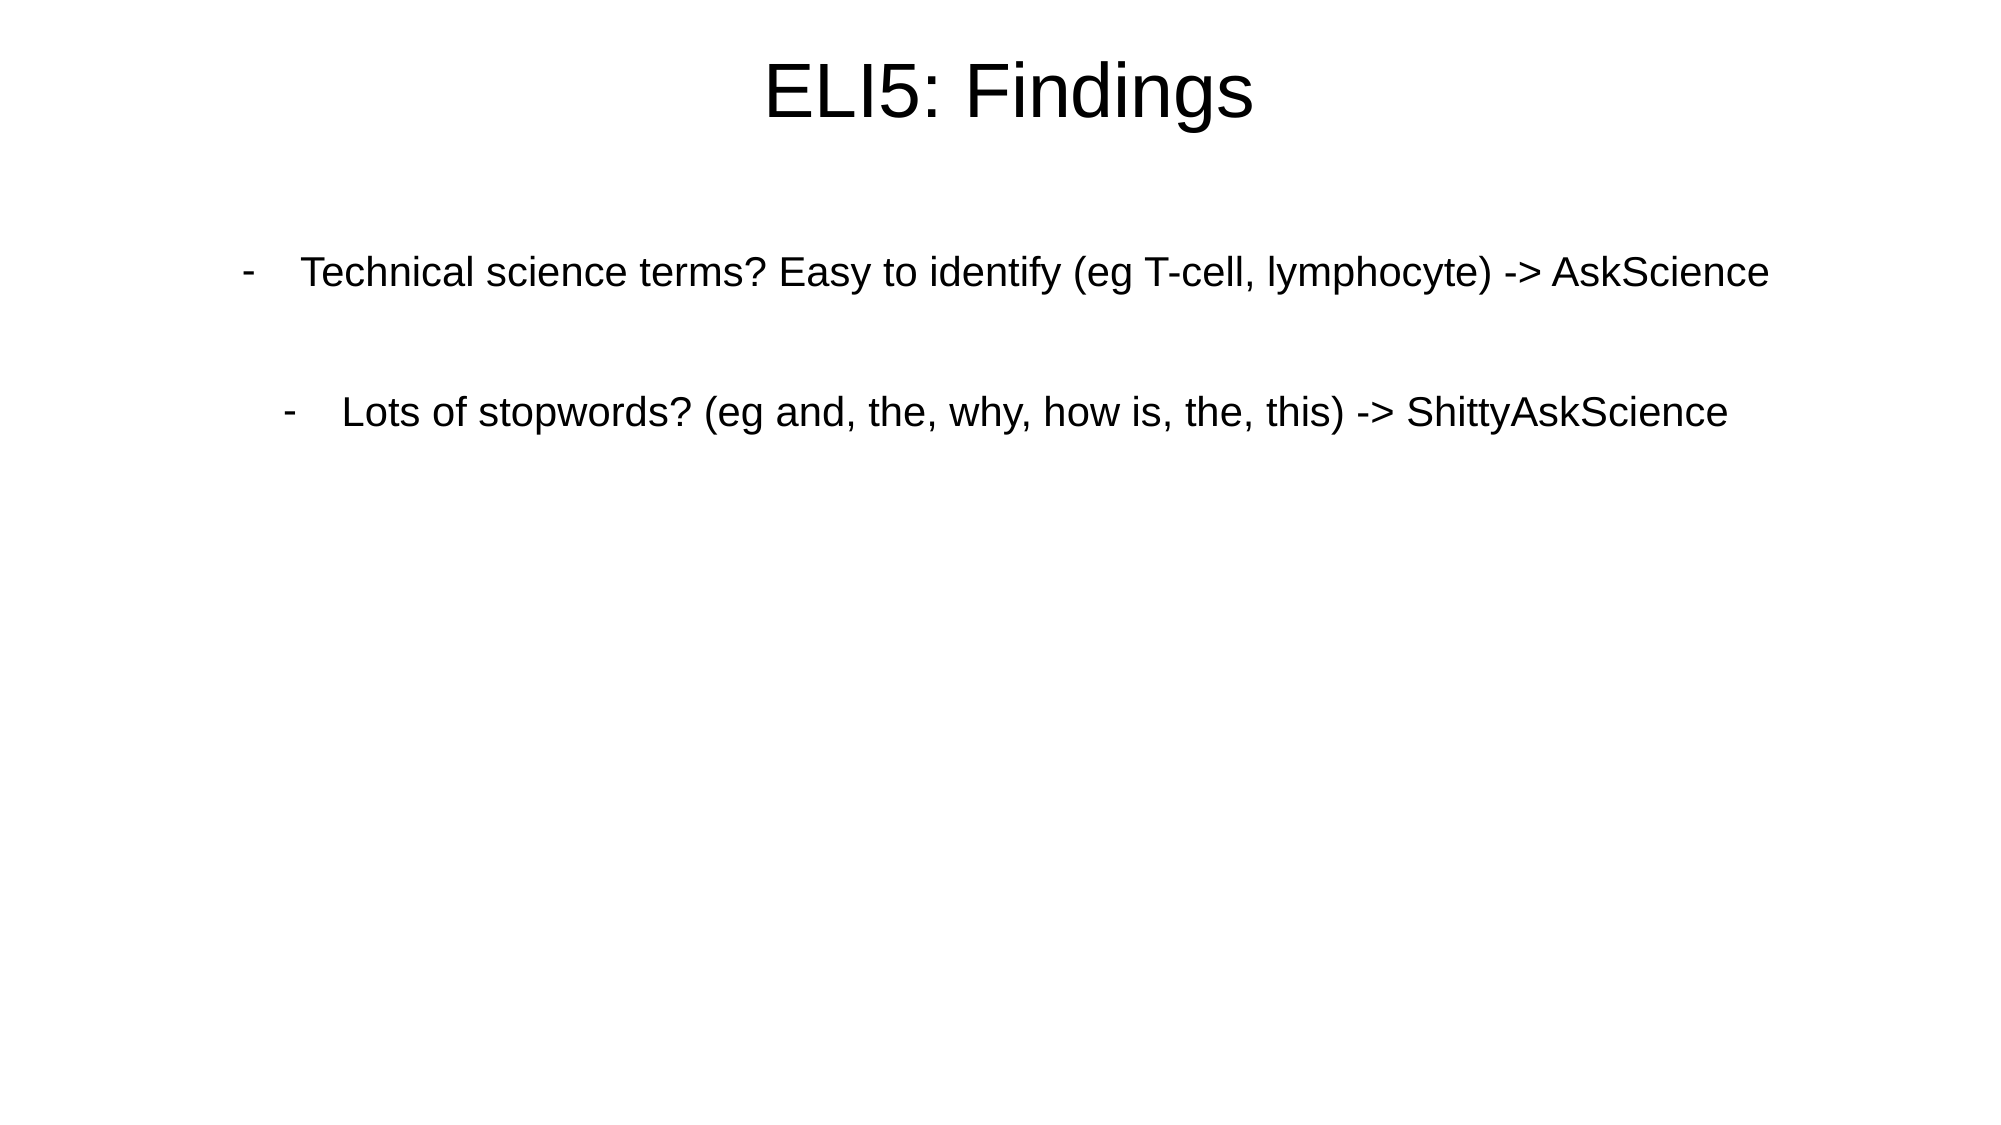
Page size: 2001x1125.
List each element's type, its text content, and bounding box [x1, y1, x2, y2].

title ELI5: Findings [66, 30, 1953, 155]
text_box Technical science terms? Easy to identify (eg T-cell, lymphocyte) -> AskScience Lots of stopwords? (eg and, the, why, how is, the, this) -> ShittyAskScience [160, 235, 1836, 1019]
